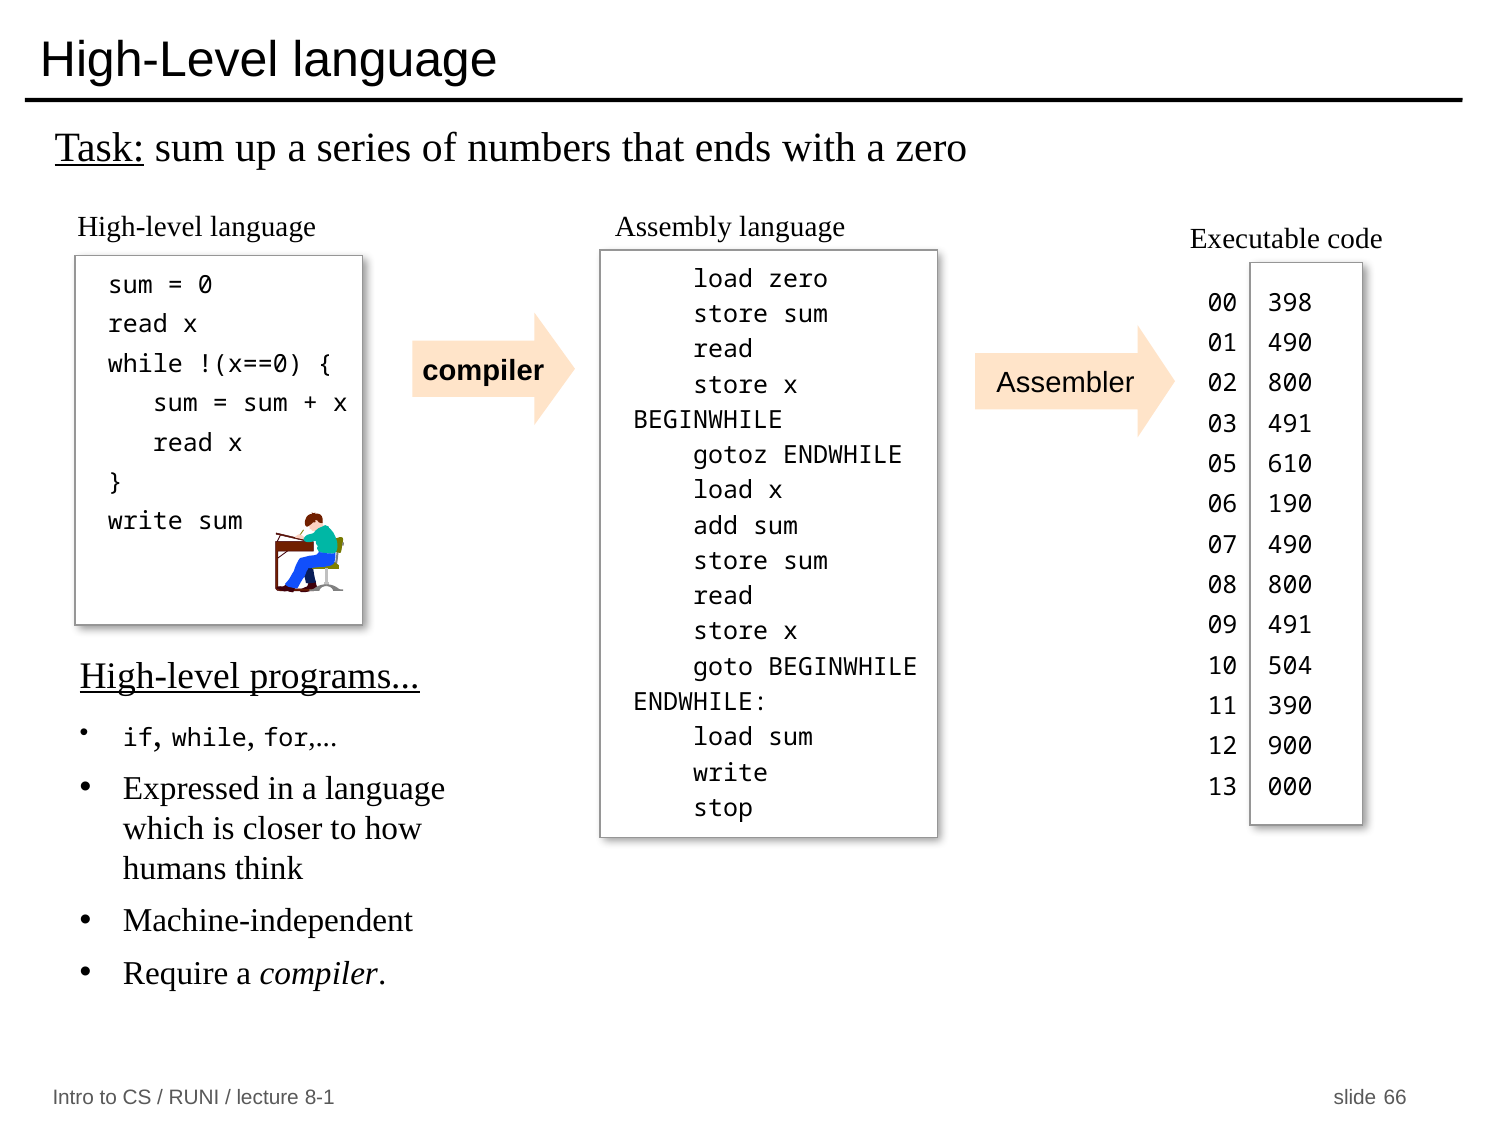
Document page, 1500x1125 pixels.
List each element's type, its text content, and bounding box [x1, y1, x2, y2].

title High-Level language [24, 12, 1463, 100]
text_box Assembly language [599, 199, 963, 263]
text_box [62, 199, 576, 626]
text_box load zero store sum read store x BEGINWHILE gotoz ENDWHILE load x add sum store sum read store x goto BEGINWHILE ENDWHILE: load sum write stop [600, 263, 938, 838]
text_box High-level programs... if, while, for,... Expressed in a language which is closer to how humans think Machine-independent Require a compiler. [19, 643, 488, 907]
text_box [274, 512, 347, 594]
text_box Task: sum up a series of numbers that ends with a zero [37, 112, 1238, 163]
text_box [974, 212, 1438, 826]
